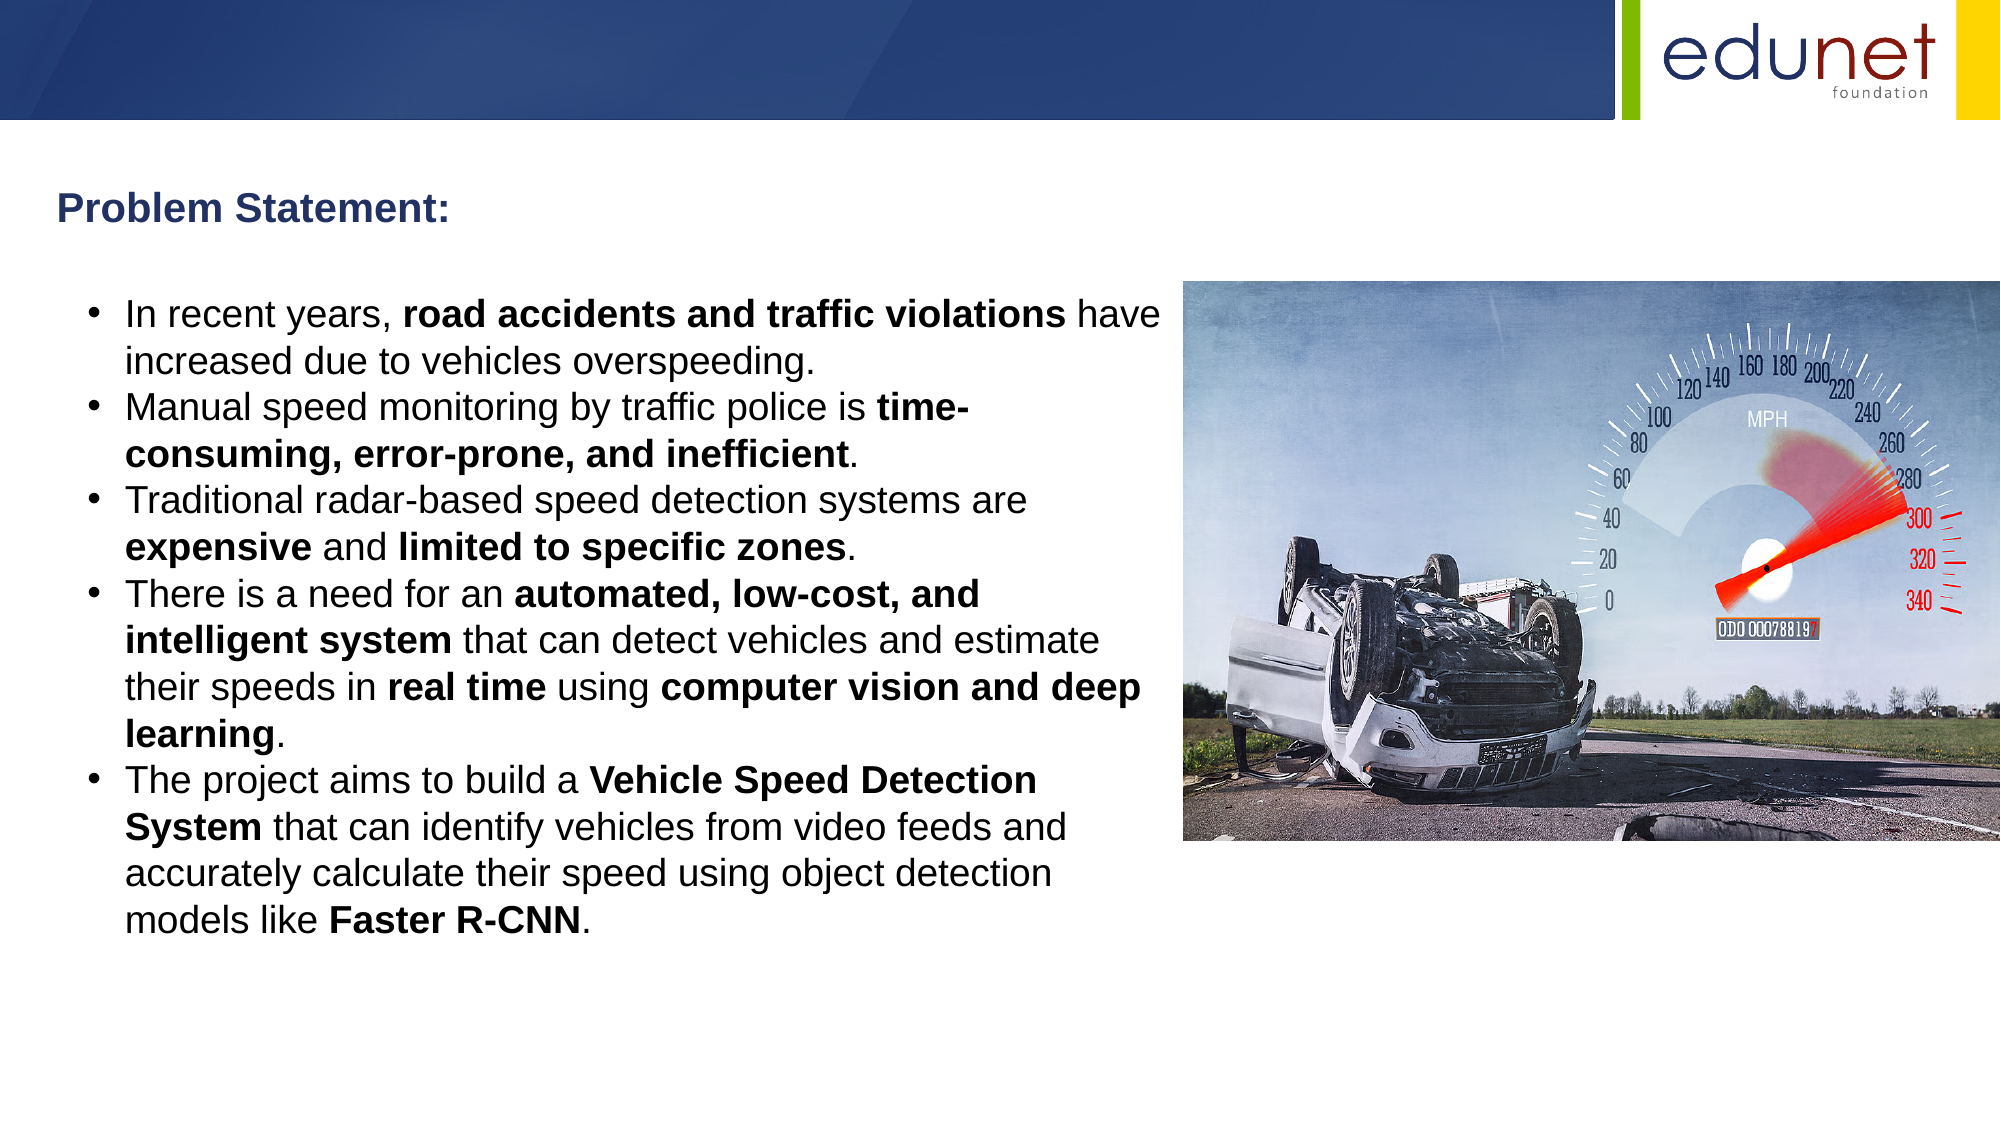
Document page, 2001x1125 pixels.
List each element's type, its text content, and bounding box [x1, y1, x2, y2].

picture [1652, 12, 1948, 108]
text_box Problem Statement: [41, 172, 1043, 238]
text_box In recent years, road accidents and traffic violations have increased due to vehicles overspeeding. Manual speed monitoring by traffic police is time-consuming, error-prone, and inefficient. Traditional radar-based speed detection systems are expensive and limited to specific zones. There is a need for an automated, low-cost, and intelligent system that can detect vehicles and estimate their speeds in real time using computer vision and deep learning. The project aims to build a Vehicle Speed Detection System that can identify vehicles from video feeds and accurately calculate their speed using object detection models like Faster R-CNN. [72, 281, 1184, 996]
picture [1183, 280, 2000, 842]
